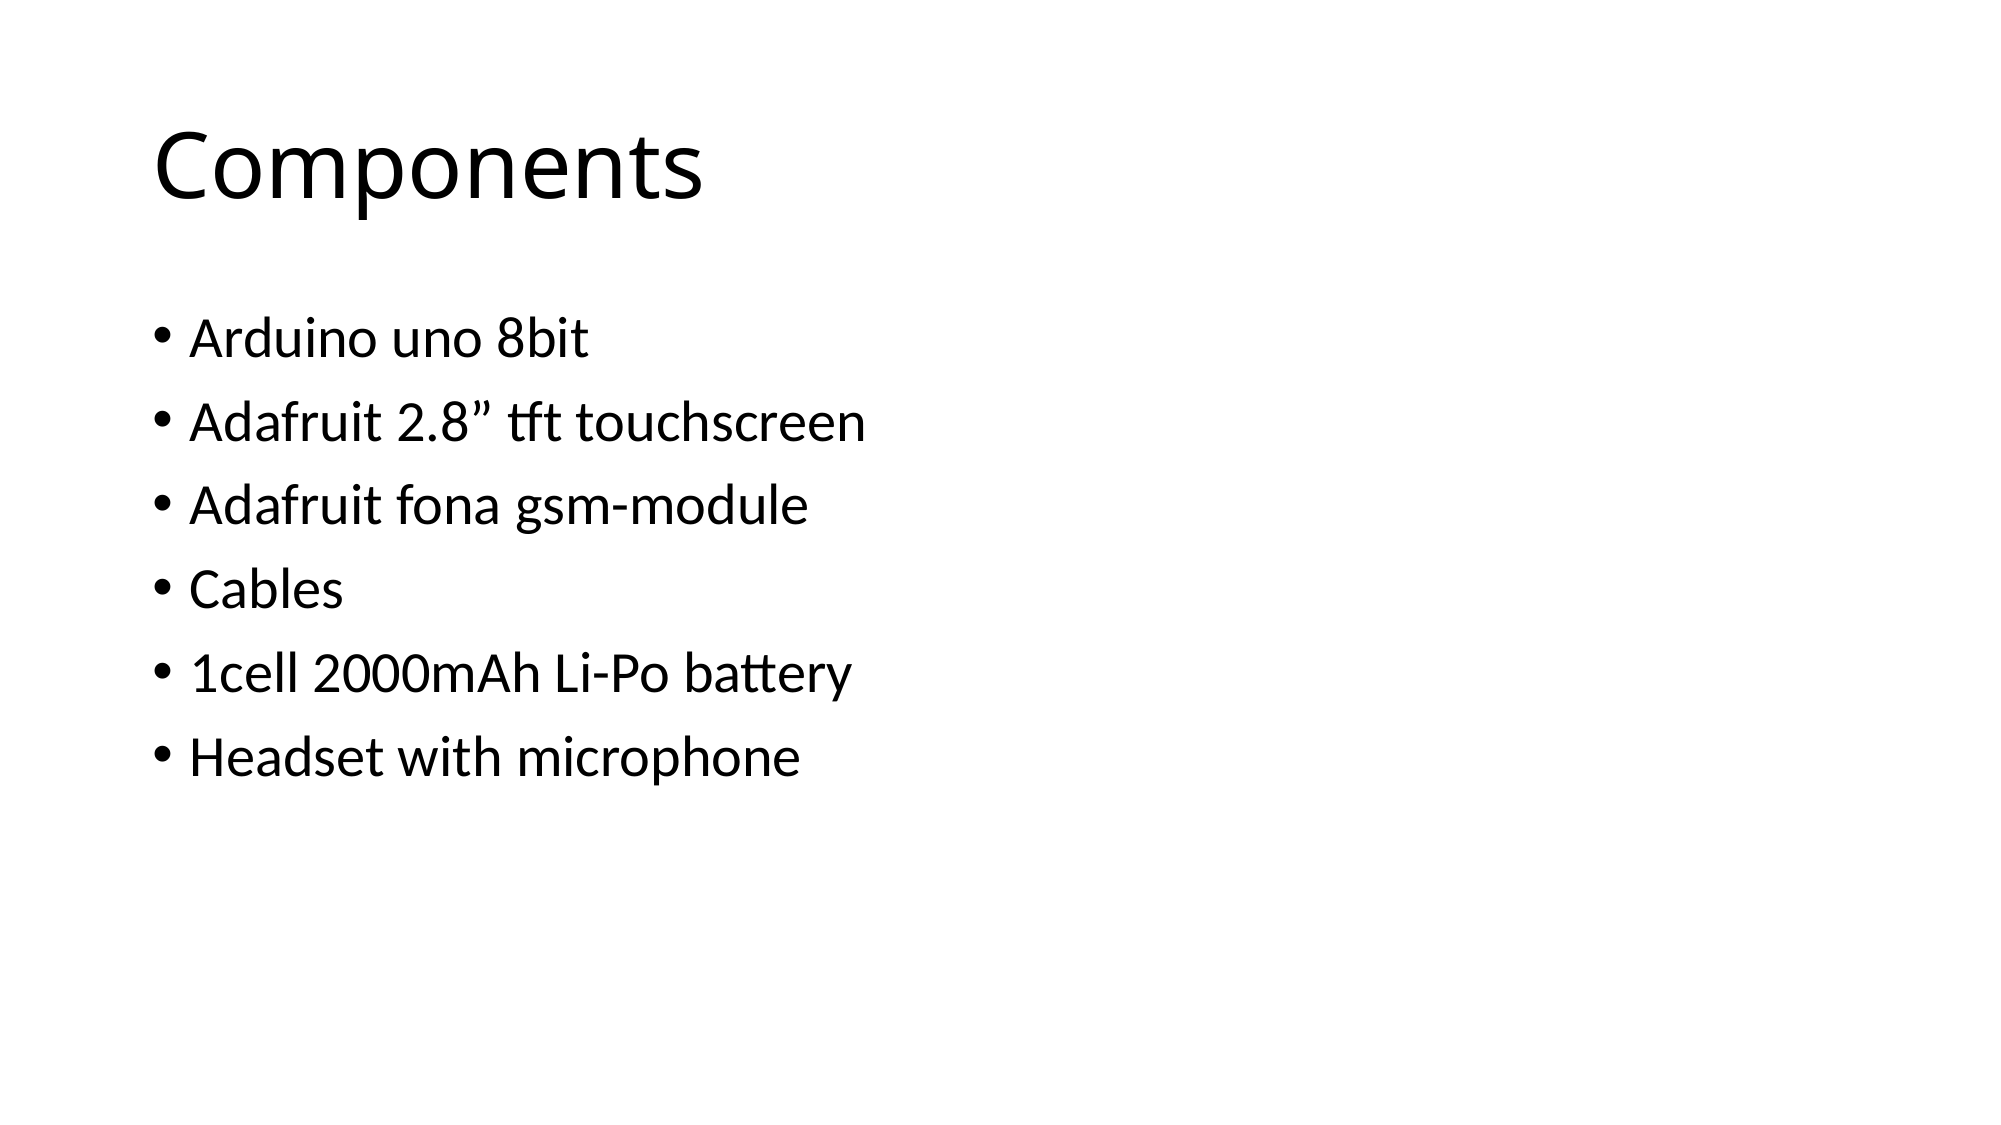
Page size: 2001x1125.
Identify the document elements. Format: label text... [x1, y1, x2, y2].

title Components [137, 59, 1863, 278]
list Arduino uno 8bit Adafruit 2.8” tft touchscreen Adafruit fona gsm-module Cables 1cell 2000mAh Li-Po battery Headset with microphone [137, 299, 1863, 1014]
